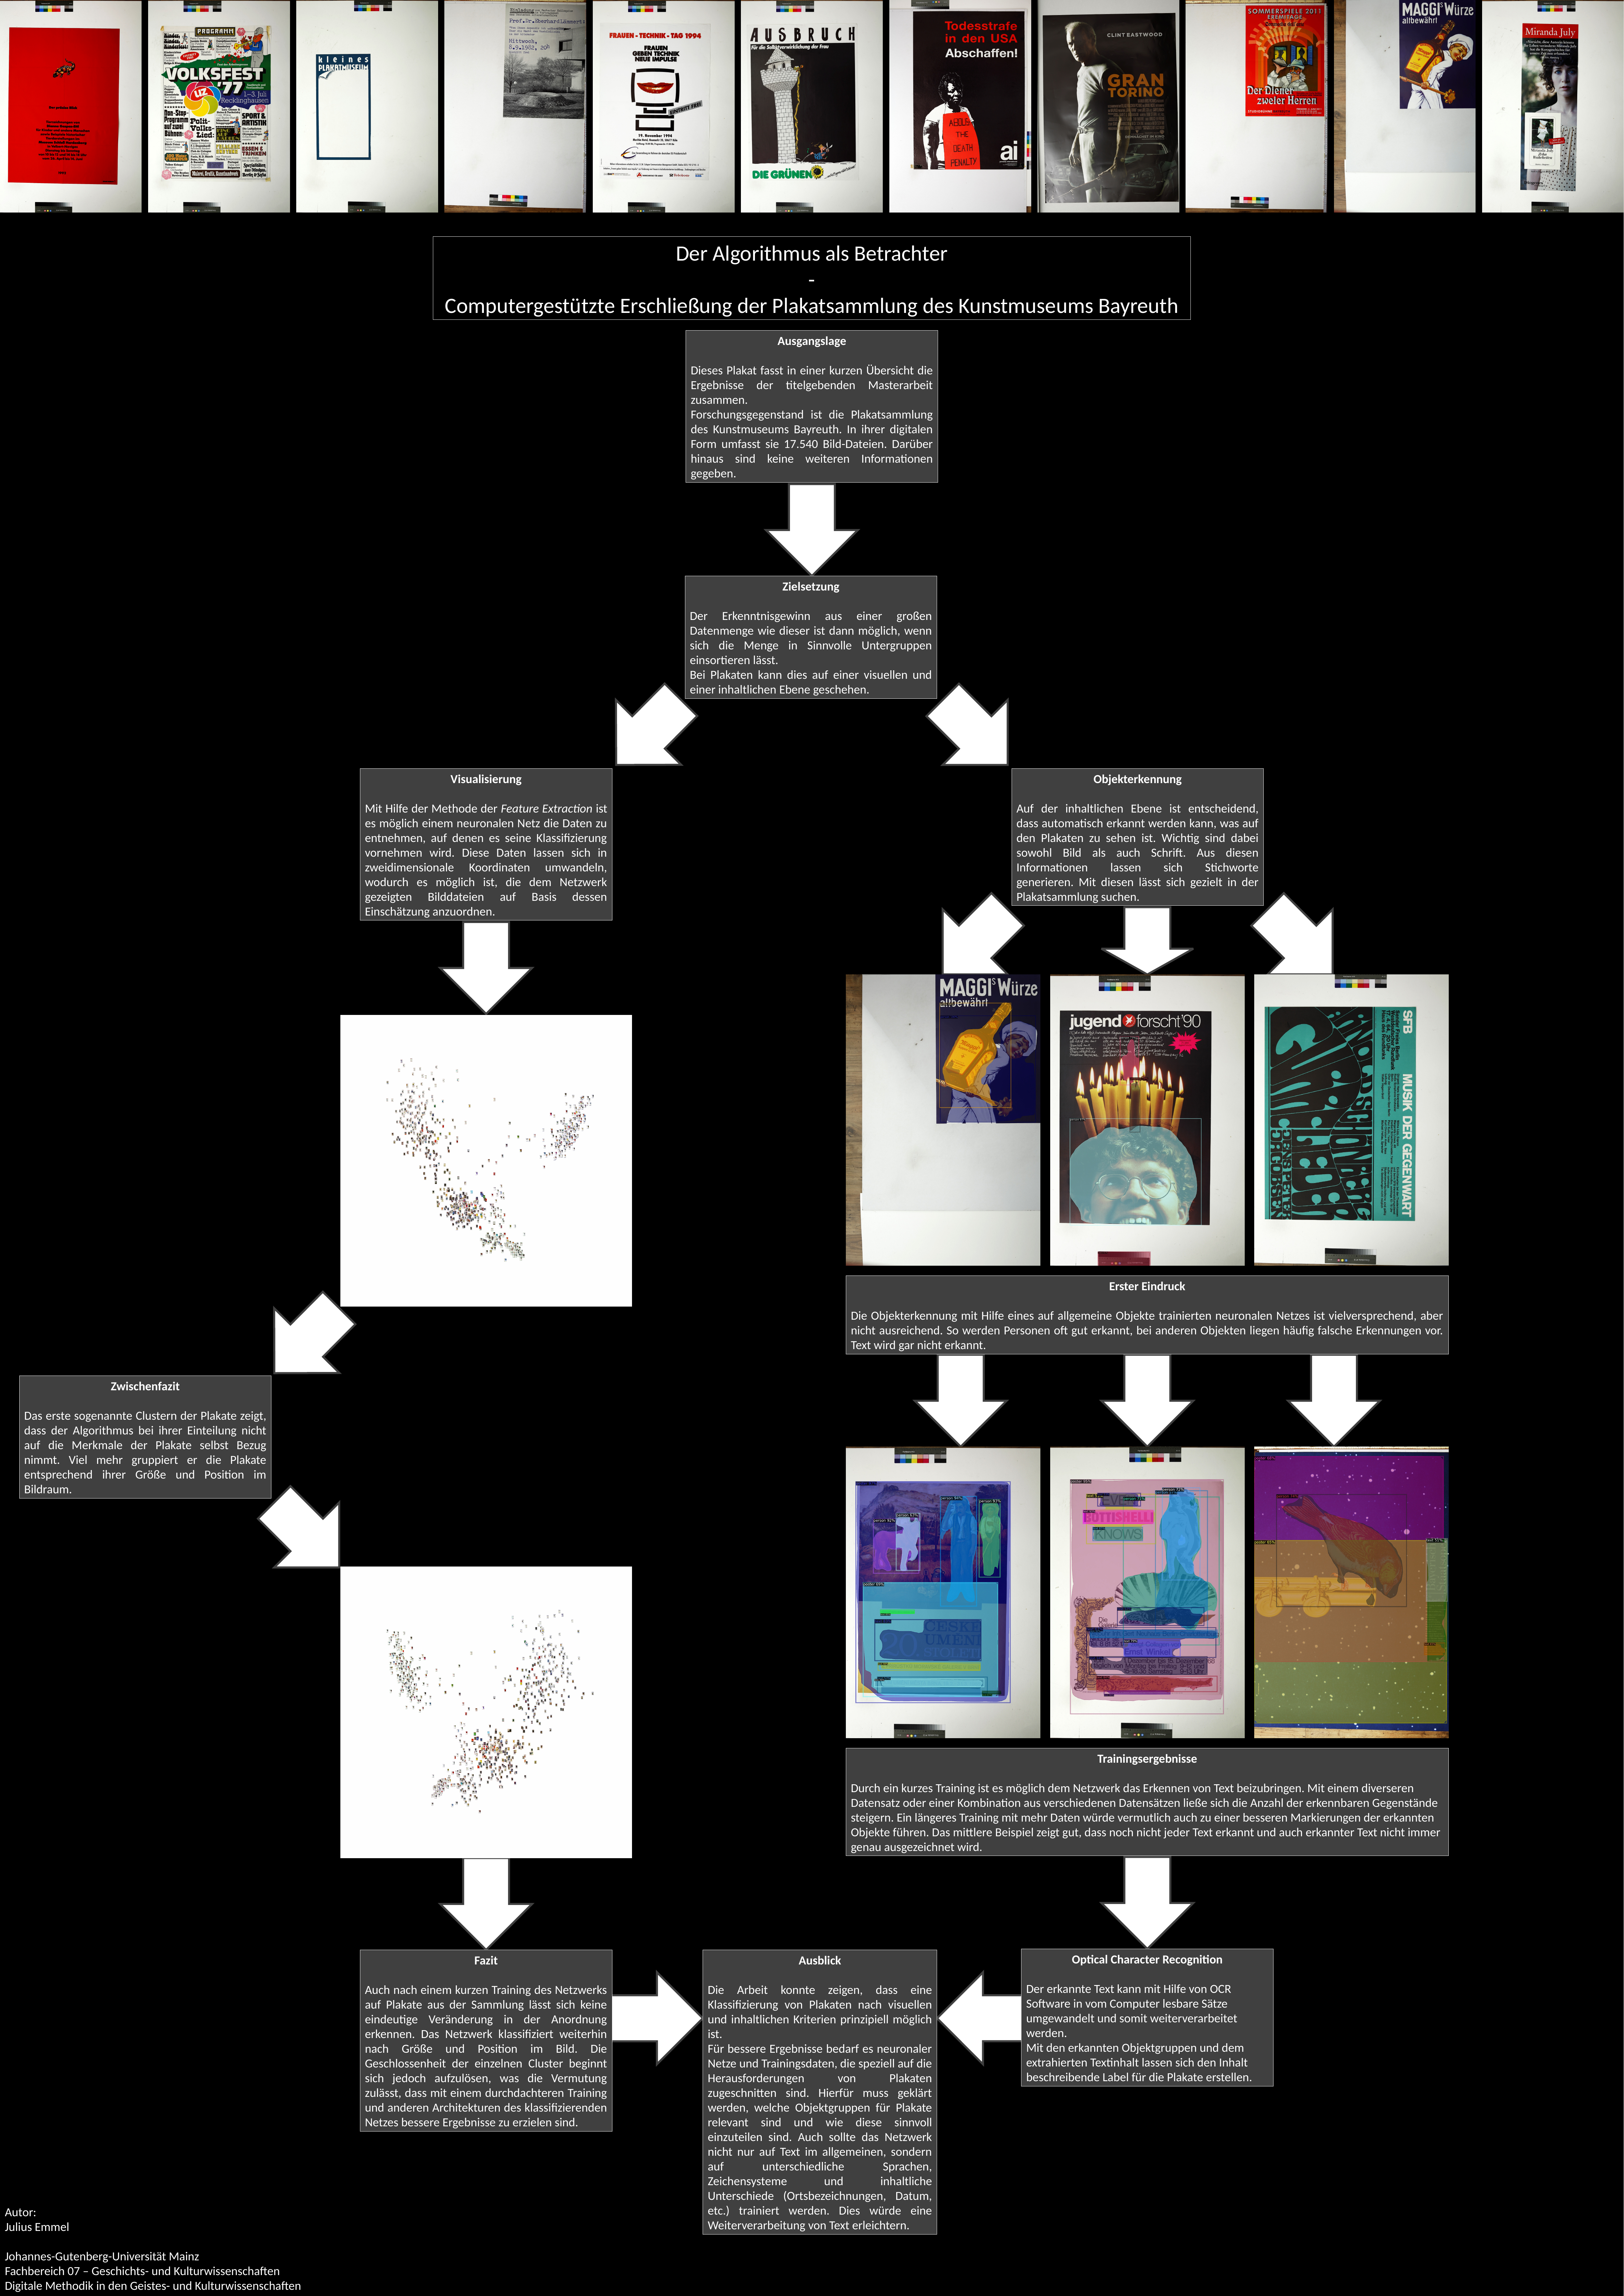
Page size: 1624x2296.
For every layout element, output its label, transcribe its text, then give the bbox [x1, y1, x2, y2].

picture [148, 0, 290, 213]
text_box [1287, 1354, 1381, 1447]
picture [340, 1015, 632, 1307]
text_box Zwischenfazit Das erste sogenannte Clustern der Plakate zeigt, dass der Algorithmus bei ihrer Einteilung nicht auf die Merkmale der Plakate selbst Bezug nimmt. Viel mehr gruppiert er die Plakate entsprechend ihrer Größe und Position im Bildraum. [19, 1376, 271, 1499]
picture [1050, 1447, 1245, 1738]
picture [846, 974, 1040, 1266]
picture [340, 1567, 632, 1858]
text_box [615, 683, 698, 765]
text_box Zielsetzung Der Erkenntnisgewinn aus einer großen Datenmenge wie dieser ist dann möglich, wenn sich die Menge in Sinnvolle Untergruppen einsortieren lässt. Bei Plakaten kann dies auf einer visuellen und einer inhaltlichen Ebene geschehen. [685, 576, 937, 699]
text_box [439, 921, 533, 1015]
text_box [274, 1291, 356, 1374]
text_box Ausgangslage Dieses Plakat fasst in einer kurzen Übersicht die Ergebnisse der titelgebenden Masterarbeit zusammen. Forschungsgegenstand ist die Plakatsammlung des Kunstmuseums Bayreuth. In ihrer digitalen Form umfasst sie 17.540 Bild-Dateien. Darüber hinaus sind keine weiteren Informationen gegeben. [686, 330, 938, 483]
picture [889, 0, 1031, 213]
picture [0, 0, 142, 213]
picture [1334, 0, 1476, 213]
picture [1186, 0, 1327, 213]
text_box [1101, 1857, 1194, 1949]
picture [741, 0, 883, 213]
text_box [765, 484, 859, 576]
text_box [1101, 907, 1194, 974]
picture [593, 0, 735, 213]
text_box Erster Eindruck Die Objekterkennung mit Hilfe eines auf allgemeine Objekte trainierten neuronalen Netzes ist vielversprechend, aber nicht ausreichend. So werden Personen oft gut erkannt, bei anderen Objekten liegen häufig falsche Erkennungen vor. Text wird gar nicht erkannt. [846, 1276, 1449, 1354]
picture [1050, 974, 1245, 1266]
picture [1037, 0, 1179, 213]
text_box [942, 893, 1025, 974]
text_box [257, 1485, 340, 1568]
text_box Optical Character Recognition Der erkannte Text kann mit Hilfe von OCR Software in vom Computer lesbare Sätze umgewandelt und somit weiterverarbeitet werden. Mit den erkannten Objektgruppen und dem extrahierten Textinhalt lassen sich den Inhalt beschreibende Label für die Plakate erstellen. [1021, 1949, 1274, 2086]
text_box [439, 1858, 533, 1950]
picture [1254, 1447, 1449, 1738]
picture [846, 1447, 1040, 1738]
text_box Ausblick Die Arbeit konnte zeigen, dass eine Klassifizierung von Plakaten nach visuellen und inhaltlichen Kriterien prinzipiell möglich ist. Für bessere Ergebnisse bedarf es neuronaler Netze und Trainingsdaten, die speziell auf die Herausforderungen von Plakaten zugeschnitten sind. Hierfür muss geklärt werden, welche Objektgruppen für Plakate relevant sind und wie diese sinnvoll einzuteilen sind. Auch sollte das Netzwerk nicht nur auf Text im allgemeinen, sondern auf unterschiedliche Sprachen, Zeichensysteme und inhaltliche Unterschiede (Ortsbezeichnungen, Datum, etc.) trainiert werden. Dies würde eine Weiterverarbeitung von Text erleichtern. [703, 1950, 937, 2235]
text_box [1251, 893, 1333, 974]
text_box [612, 1971, 703, 2065]
picture [1482, 0, 1624, 213]
text_box [1101, 1354, 1194, 1447]
text_box [937, 1971, 1021, 2065]
text_box Visualisierung Mit Hilfe der Methode der Feature Extraction ist es möglich einem neuronalen Netz die Daten zu entnehmen, auf denen es seine Klassifizierung vornehmen wird. Diese Daten lassen sich in zweidimensionale Koordinaten umwandeln, wodurch es möglich ist, die dem Netzwerk gezeigten Bilddateien auf Basis dessen Einschätzung anzuordnen. [360, 768, 612, 920]
text_box Trainingsergebnisse Durch ein kurzes Training ist es möglich dem Netzwerk das Erkennen von Text beizubringen. Mit einem diverseren Datensatz oder einer Kombination aus verschiedenen Datensätzen ließe sich die Anzahl der erkennbaren Gegenstände steigern. Ein längeres Training mit mehr Daten würde vermutlich auch zu einer besseren Markierungen der erkannten Objekte führen. Das mittlere Beispiel zeigt gut, dass noch nicht jeder Text erkannt und auch erkannter Text nicht immer genau ausgezeichnet wird. [846, 1748, 1449, 1856]
text_box Objekterkennung Auf der inhaltlichen Ebene ist entscheidend, dass automatisch erkannt werden kann, was auf den Plakaten zu sehen ist. Wichtig sind dabei sowohl Bild als auch Schrift. Aus diesen Informationen lassen sich Stichworte generieren. Mit diesen lässt sich gezielt in der Plakatsammlung suchen. [1012, 768, 1264, 906]
text_box Autor: Julius Emmel Johannes-Gutenberg-Universität Mainz Fachbereich 07 – Geschichts- und Kulturwissenschaften Digitale Methodik in den Geistes- und Kulturwissenschaften [0, 2202, 310, 2295]
text_box Fazit Auch nach einem kurzen Training des Netzwerks auf Plakate aus der Sammlung lässt sich keine eindeutige Veränderung in der Anordnung erkennen. Das Netzwerk klassifiziert weiterhin nach Größe und Position im Bild. Die Geschlossenheit der einzelnen Cluster beginnt sich jedoch aufzulösen, was die Vermutung zulässt, dass mit einem durchdachteren Training und anderen Architekturen des klassifizierenden Netzes bessere Ergebnisse zu erzielen sind. [360, 1950, 612, 2132]
picture [1254, 974, 1449, 1266]
text_box [926, 683, 1008, 765]
picture [444, 0, 587, 213]
picture [296, 0, 438, 213]
text_box Der Algorithmus als Betrachter - Computergestützte Erschließung der Plakatsammlung des Kunstmuseums Bayreuth [433, 236, 1191, 320]
text_box [914, 1354, 1008, 1447]
